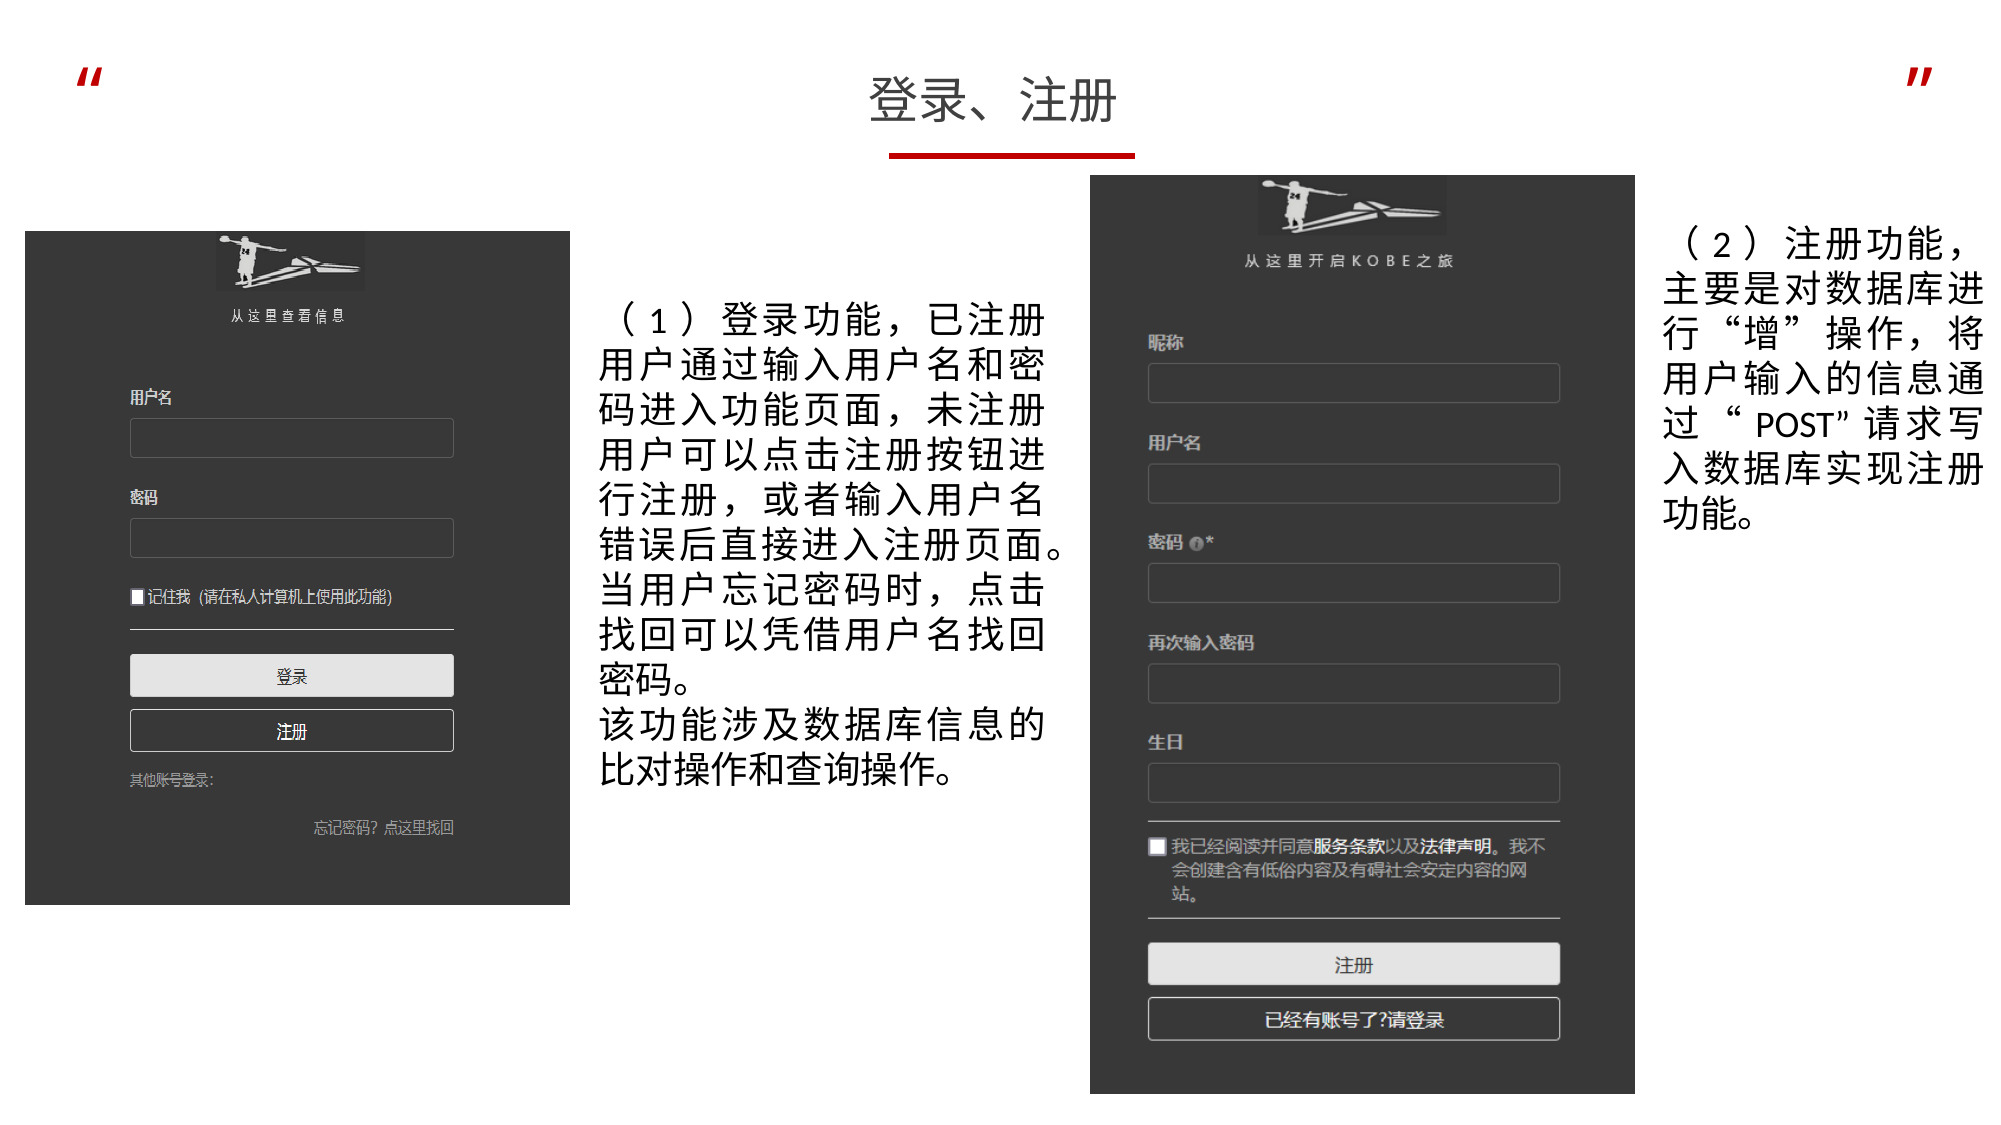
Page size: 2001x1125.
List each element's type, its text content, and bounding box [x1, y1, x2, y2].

text_box （2）注册功能，主要是对数据库进行“增”操作，将用户输入的信息通过“POST”请求写入数据库实现注册功能。 [1647, 212, 2000, 543]
text_box （1）登录功能，已注册用户通过输入用户名和密码进入功能页面，未注册用户可以点击注册按钮进行注册，或者输入用户名错误后直接进入注册页面。当用户忘记密码时，点击找回可以凭借用户名找回密码。 该功能涉及数据库信息的比对操作和查询操作。 [583, 288, 1062, 799]
picture [25, 231, 570, 905]
picture [1090, 175, 1635, 1094]
text_box 登录、注册 [853, 61, 1134, 136]
